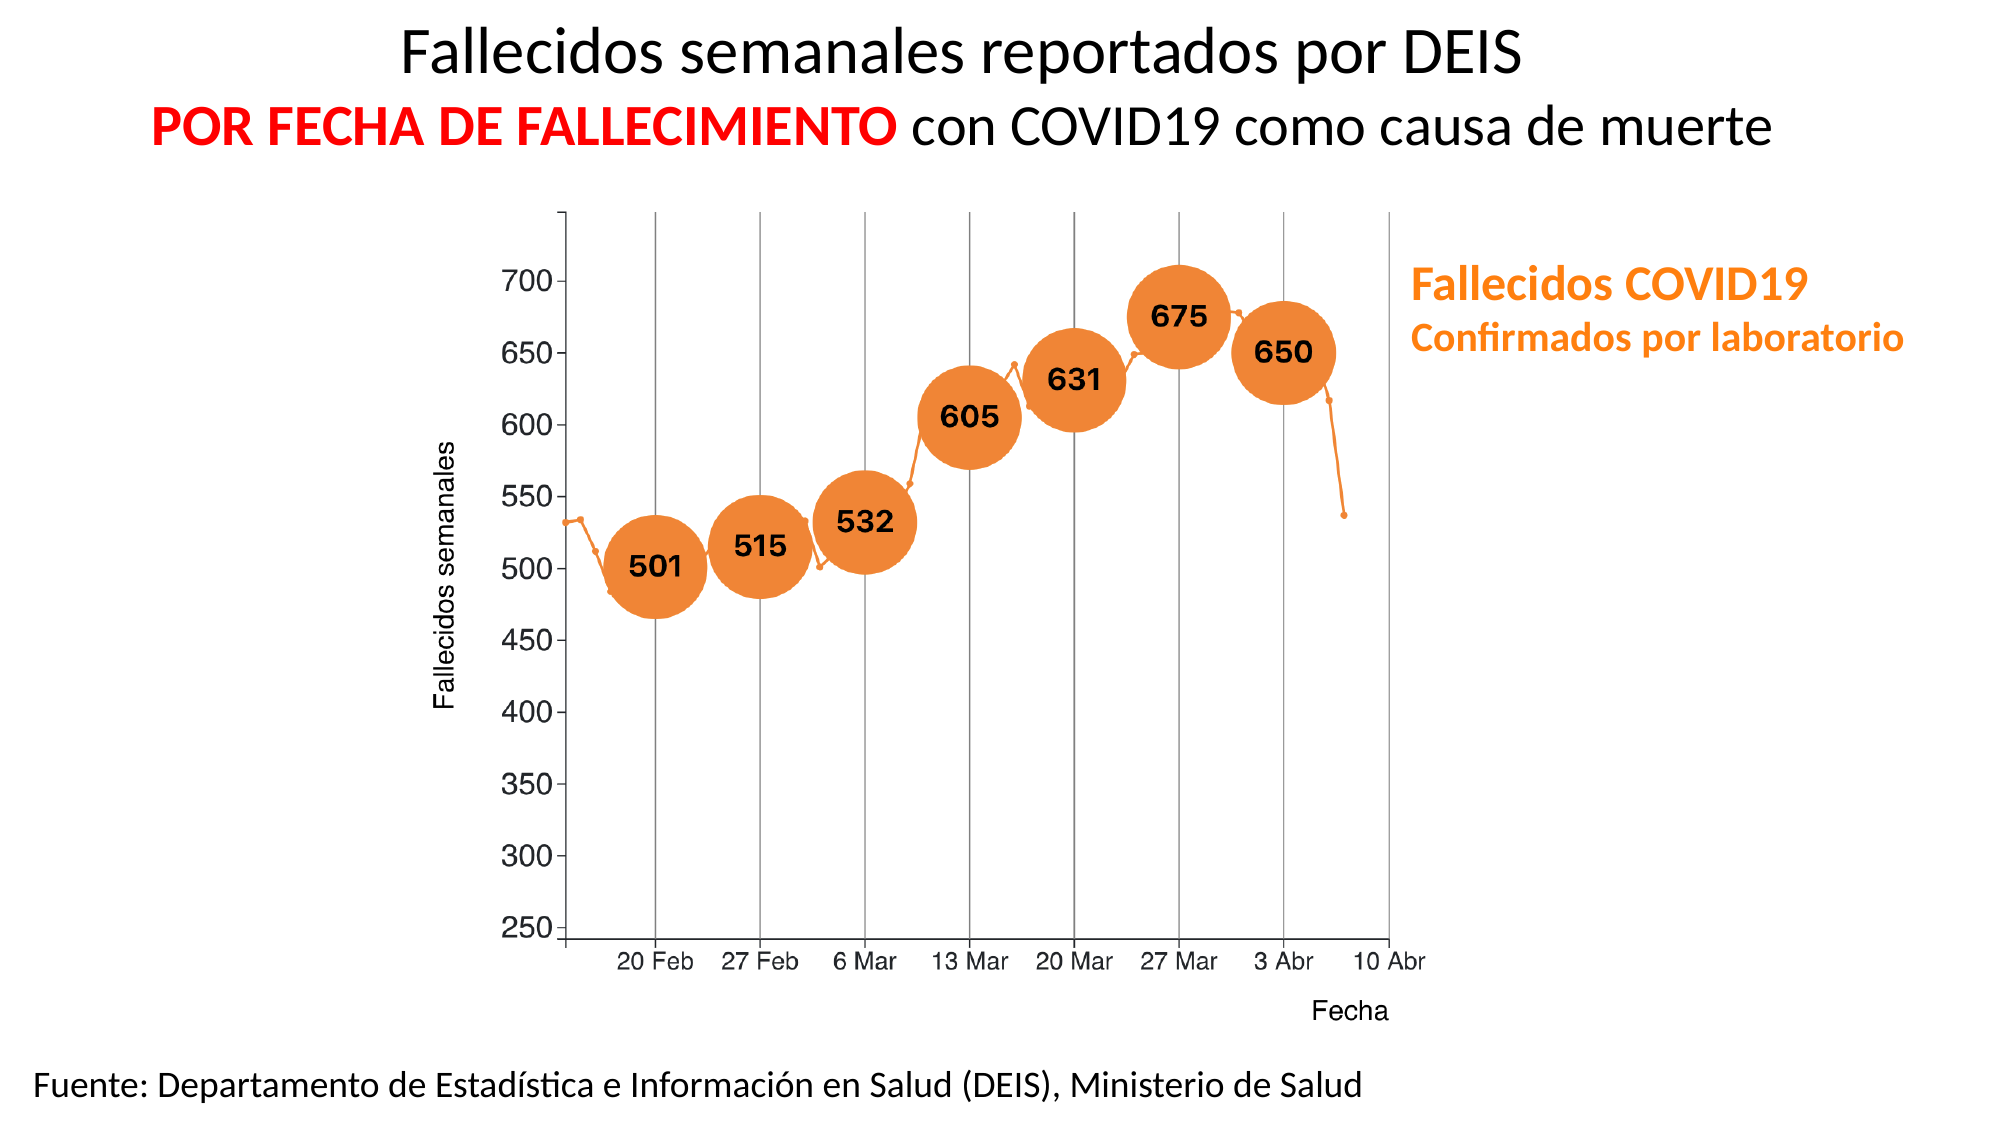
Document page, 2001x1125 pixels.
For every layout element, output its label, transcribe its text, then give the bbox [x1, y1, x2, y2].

text_box Fallecidos semanales reportados por DEIS POR FECHA DE FALLECIMIENTO con COVID19 como causa de muerte [136, 0, 1789, 165]
text_box Fuente: Departamento de Estadística e Información en Salud (DEIS), Ministerio de Salud [18, 1052, 1380, 1113]
text_box Fallecidos COVID19 Confirmados por laboratorio [1456, 242, 1946, 368]
picture [408, 190, 1456, 1029]
